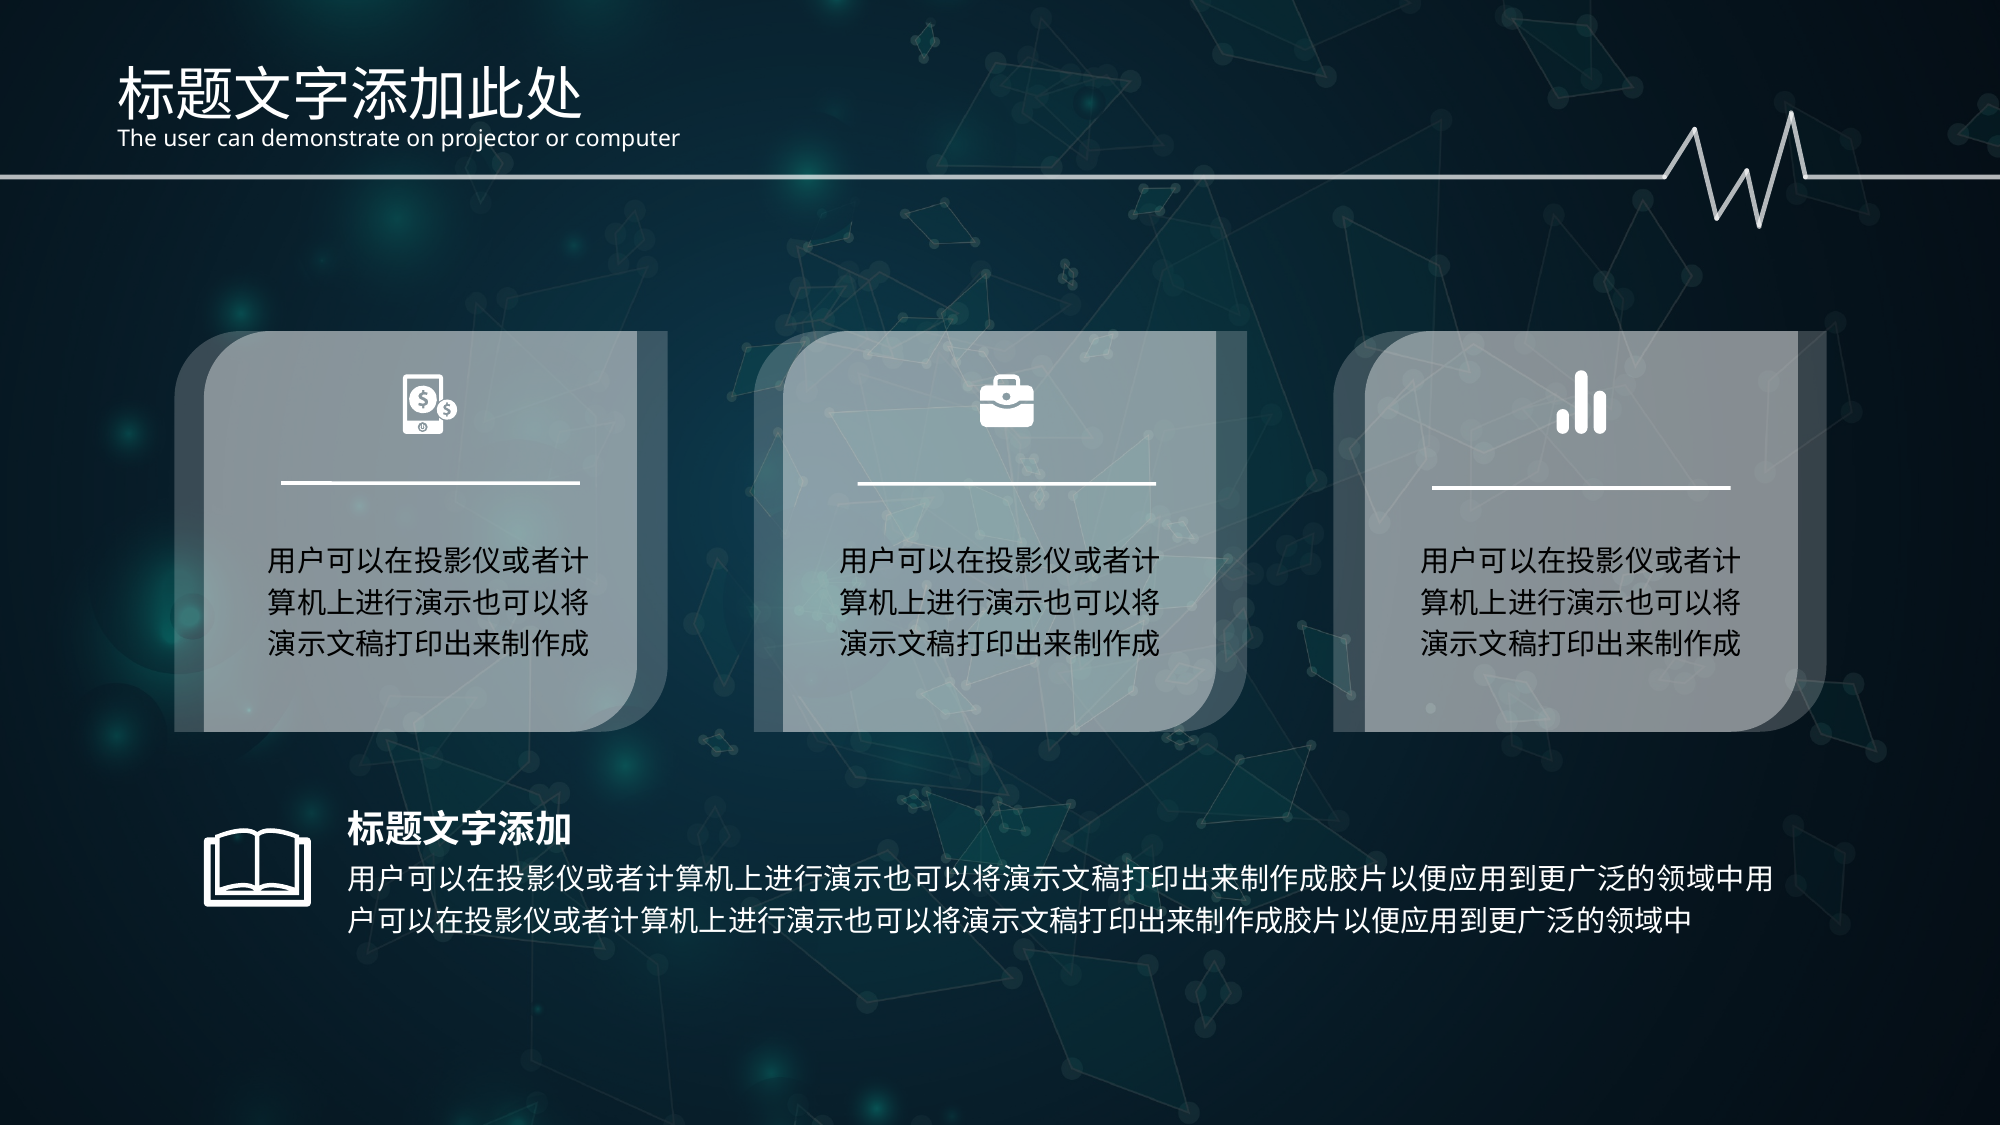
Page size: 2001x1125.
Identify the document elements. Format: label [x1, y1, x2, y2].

text_box [1333, 330, 1827, 732]
text_box [0, 112, 2000, 227]
text_box [753, 330, 1248, 732]
picture [0, 0, 2000, 112]
picture [0, 227, 2000, 1125]
text_box [333, 788, 1792, 947]
text_box [102, 49, 755, 158]
text_box [203, 828, 311, 907]
text_box [174, 330, 668, 732]
